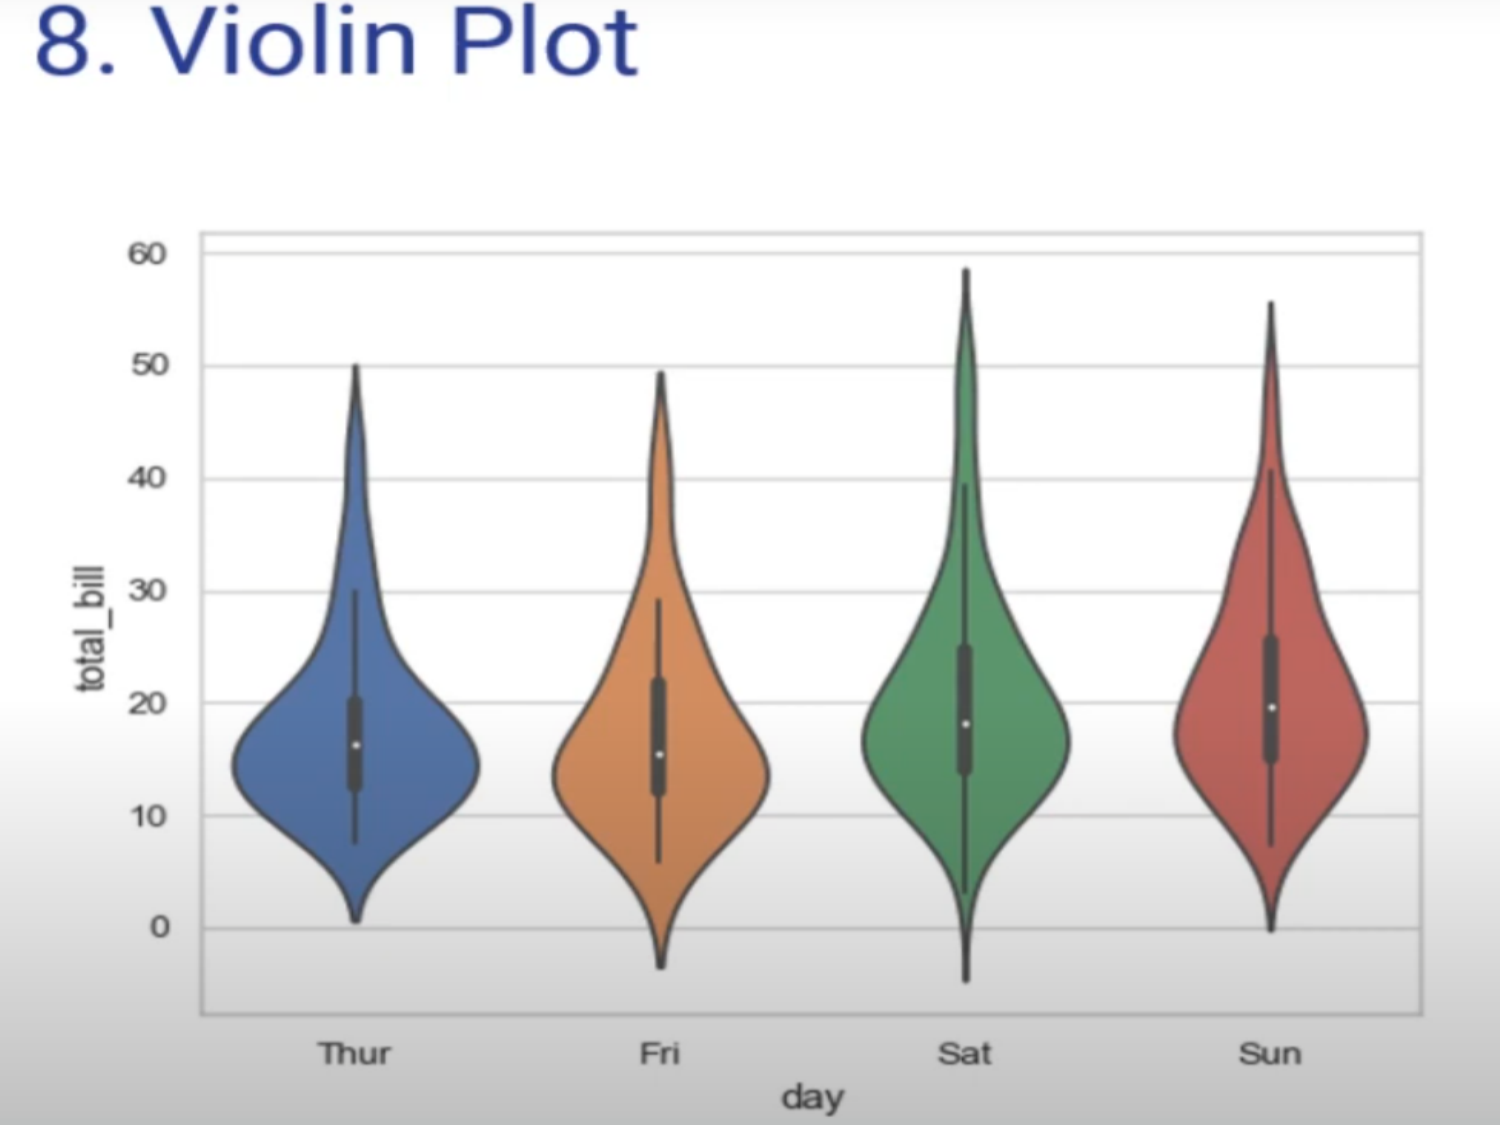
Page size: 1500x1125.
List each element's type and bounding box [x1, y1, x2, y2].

list [0, 0, 1500, 1125]
